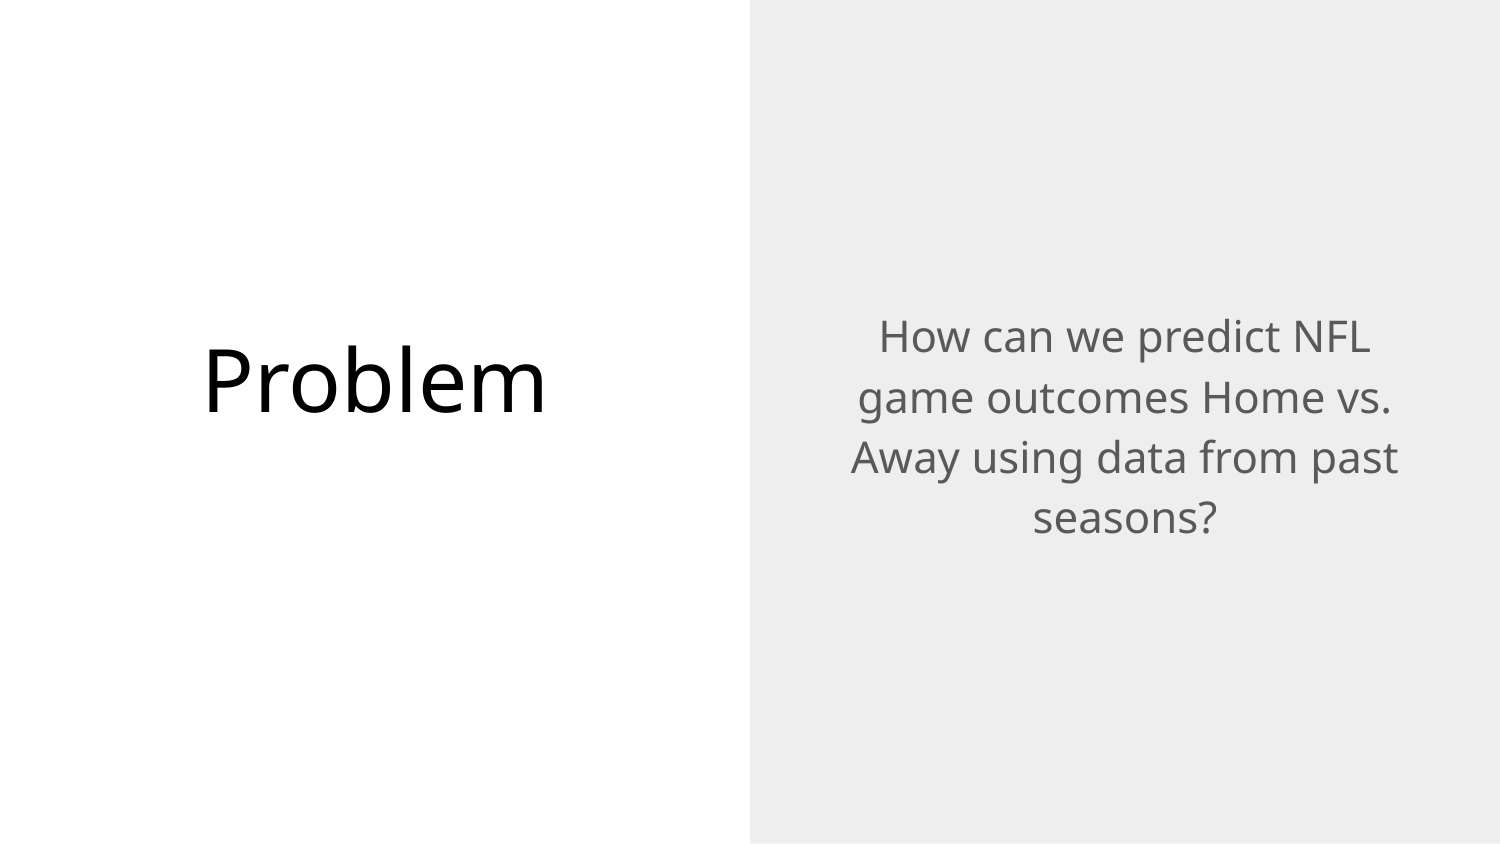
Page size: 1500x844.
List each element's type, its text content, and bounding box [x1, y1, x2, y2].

title Problem [43, 202, 708, 446]
list How can we predict NFL game outcomes Home vs. Away using data from past seasons? [810, 118, 1440, 725]
